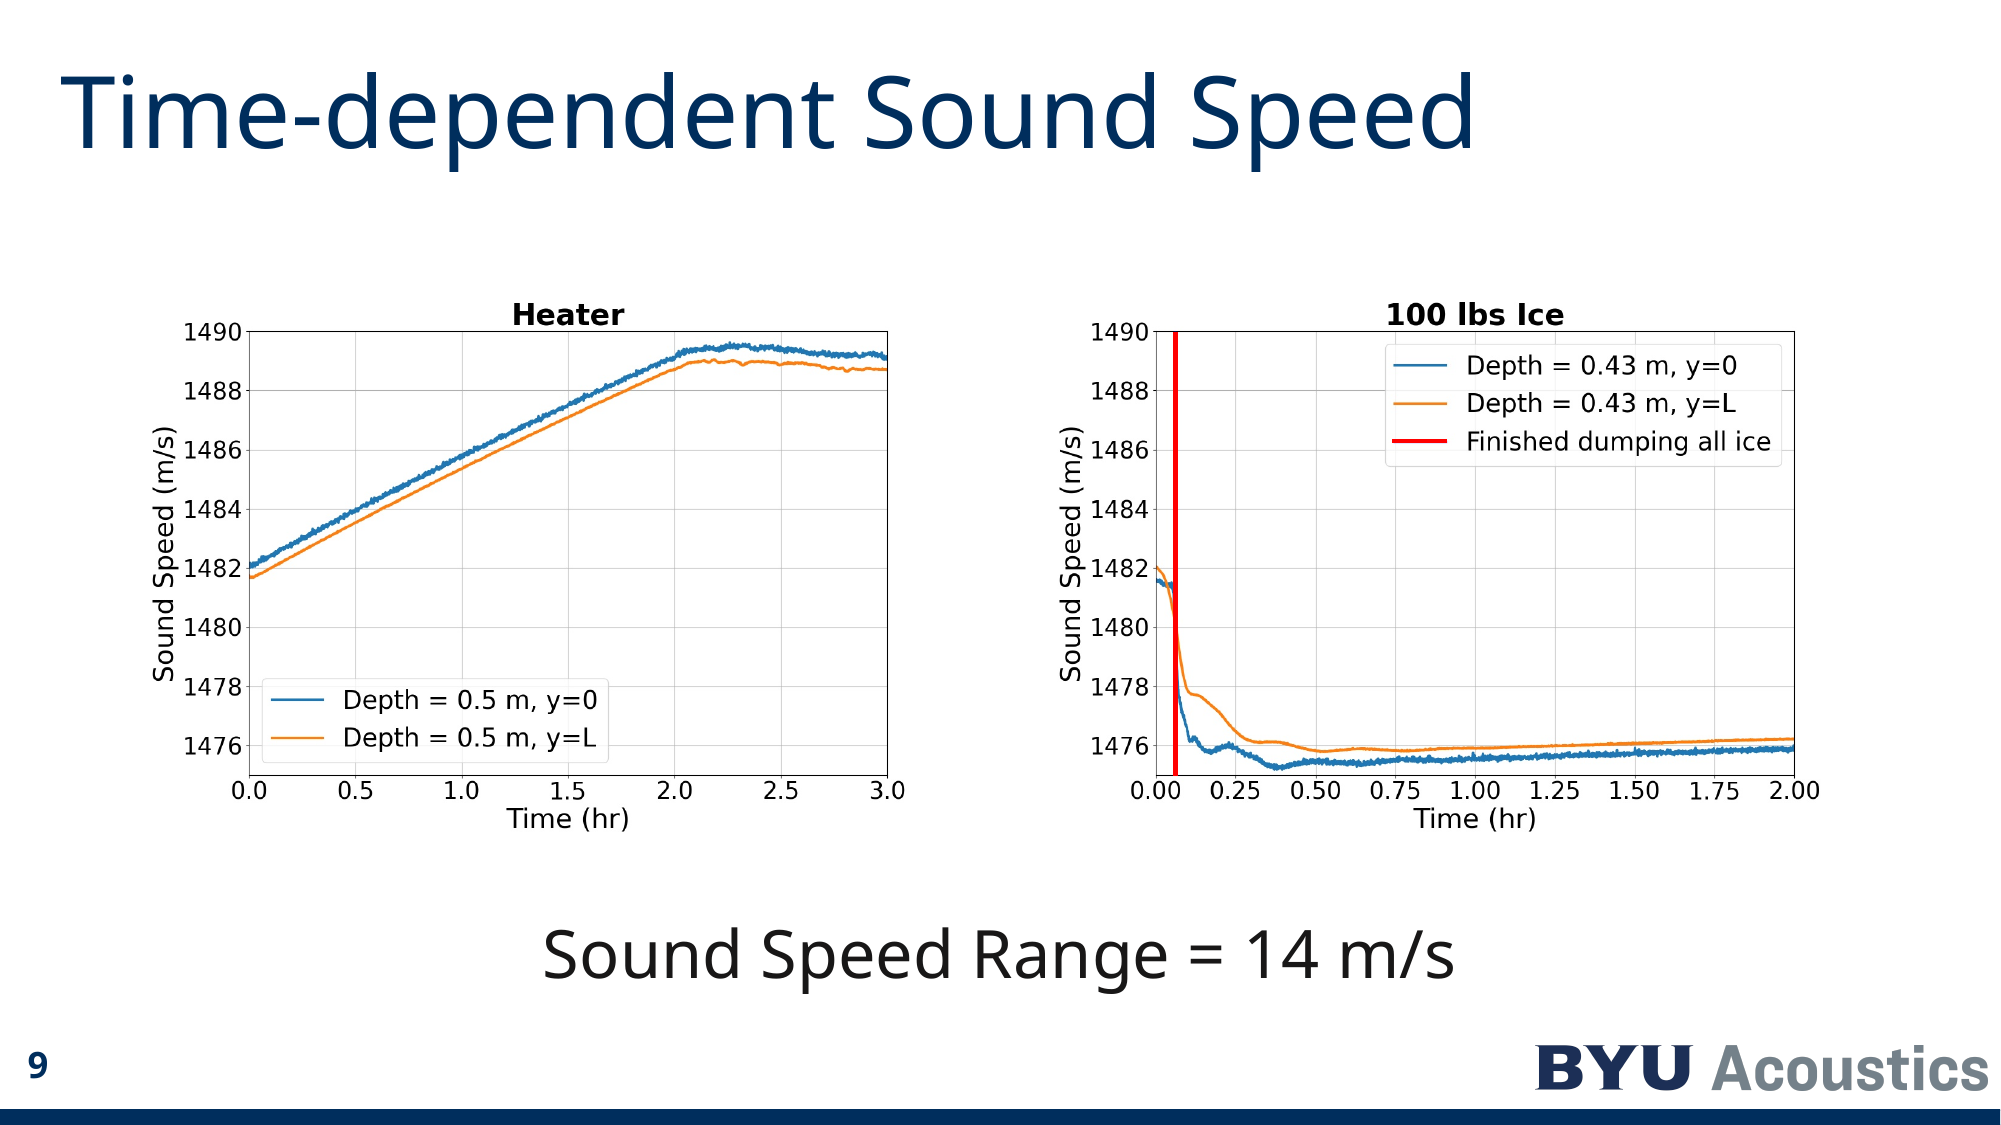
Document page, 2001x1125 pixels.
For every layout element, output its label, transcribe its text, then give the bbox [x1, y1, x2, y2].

title Time-dependent Sound Speed [45, 45, 1770, 189]
slide_number 9 [12, 1035, 122, 1096]
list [1028, 258, 1879, 867]
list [121, 258, 972, 867]
picture [1535, 1045, 1988, 1091]
text_box Sound Speed Range = 14 m/s [479, 904, 1520, 1000]
